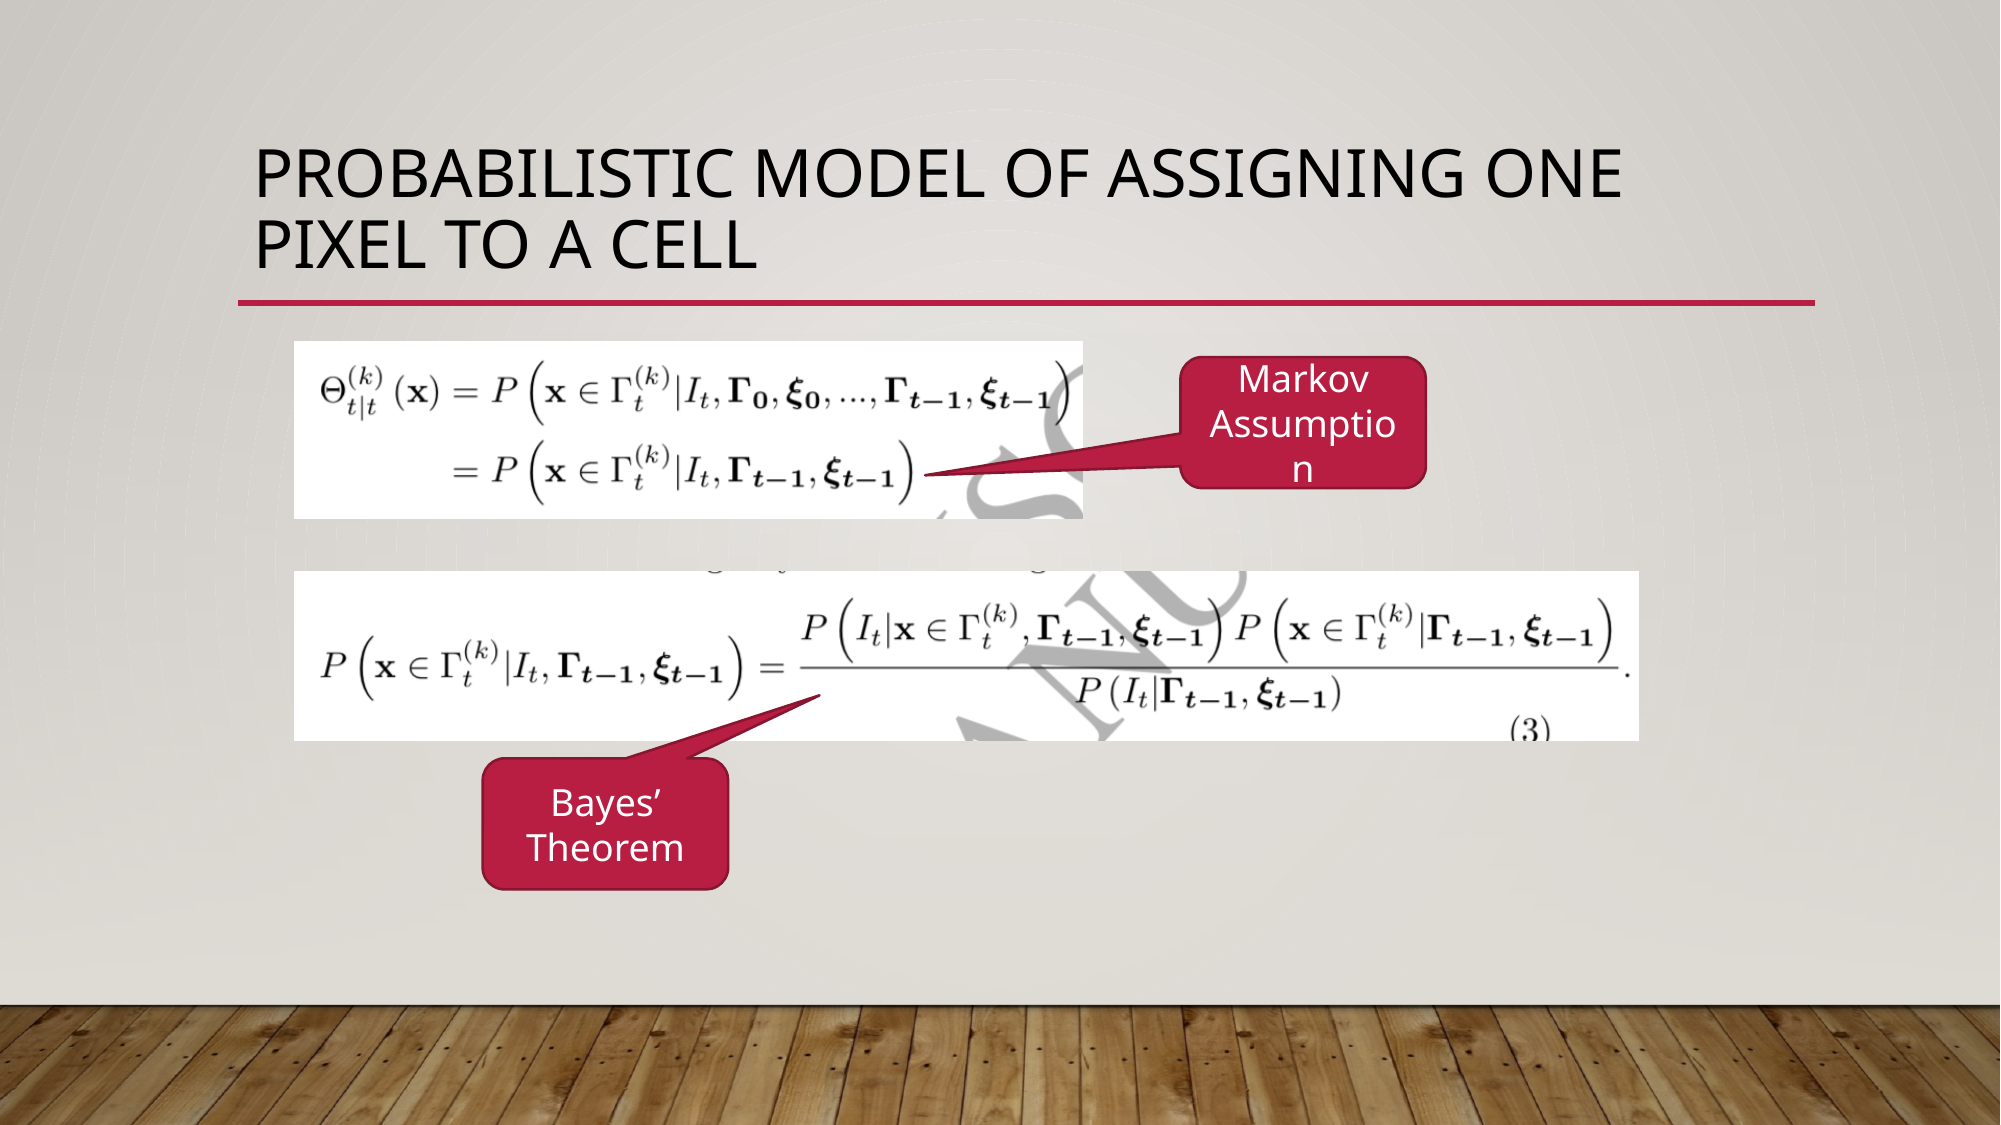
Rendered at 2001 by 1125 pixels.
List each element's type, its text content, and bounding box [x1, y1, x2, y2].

title Probabilistic Model of Assigning One pixel to a cell [238, 131, 1814, 305]
picture [0, 1005, 2000, 1125]
picture [294, 341, 1083, 519]
text_box Bayes’ Theorem [481, 741, 730, 891]
picture [294, 571, 1639, 741]
text_box Markov Assumption [1083, 355, 1428, 490]
